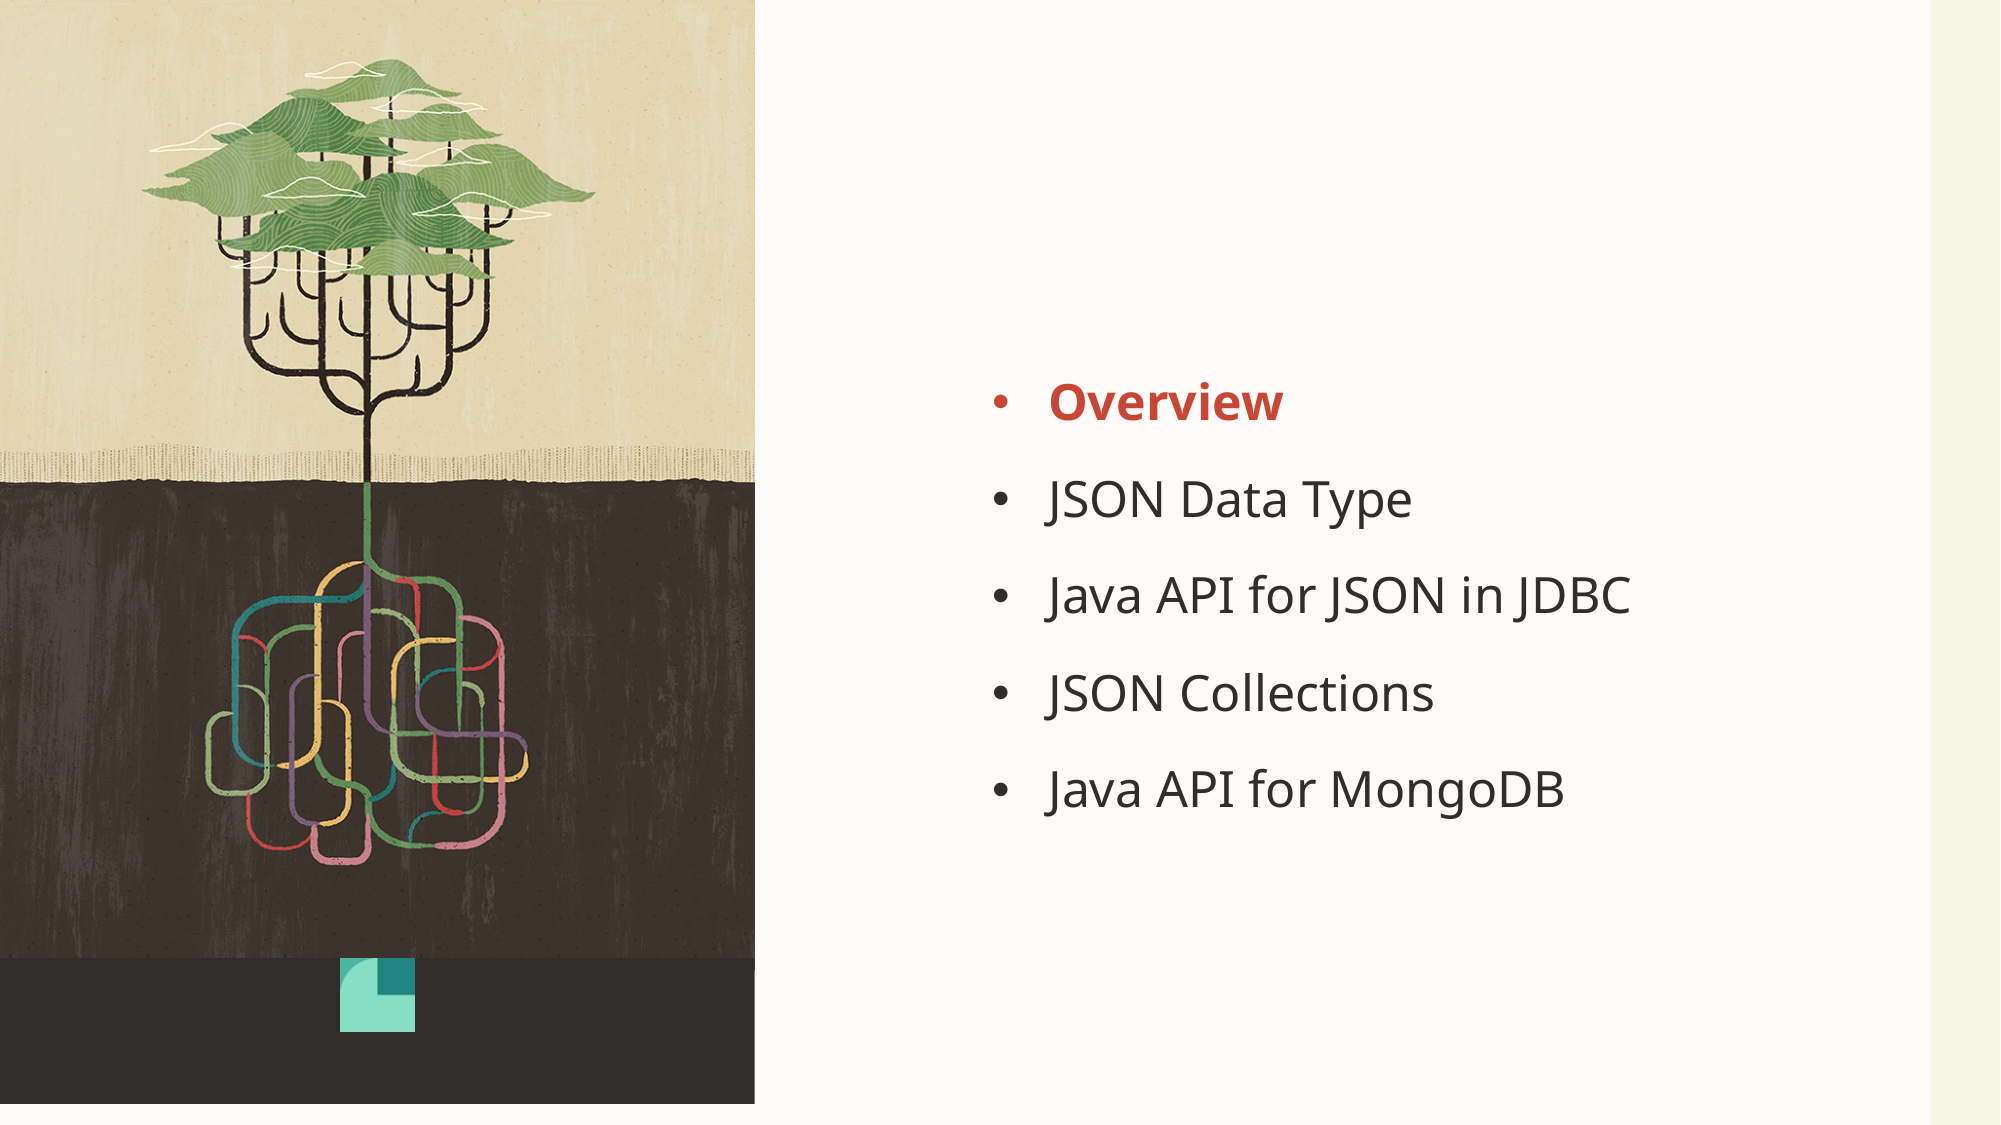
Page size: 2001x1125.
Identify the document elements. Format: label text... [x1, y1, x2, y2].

text_box Java API for MongoDB [977, 754, 1845, 820]
text_box Java API for JSON in JDBC [977, 561, 1845, 626]
text_box JSON Collections [977, 657, 1845, 723]
text_box Overview [977, 367, 2000, 432]
text_box [977, 432, 2000, 728]
text_box JSON Data Type [977, 464, 1845, 529]
picture [0, 0, 755, 1032]
